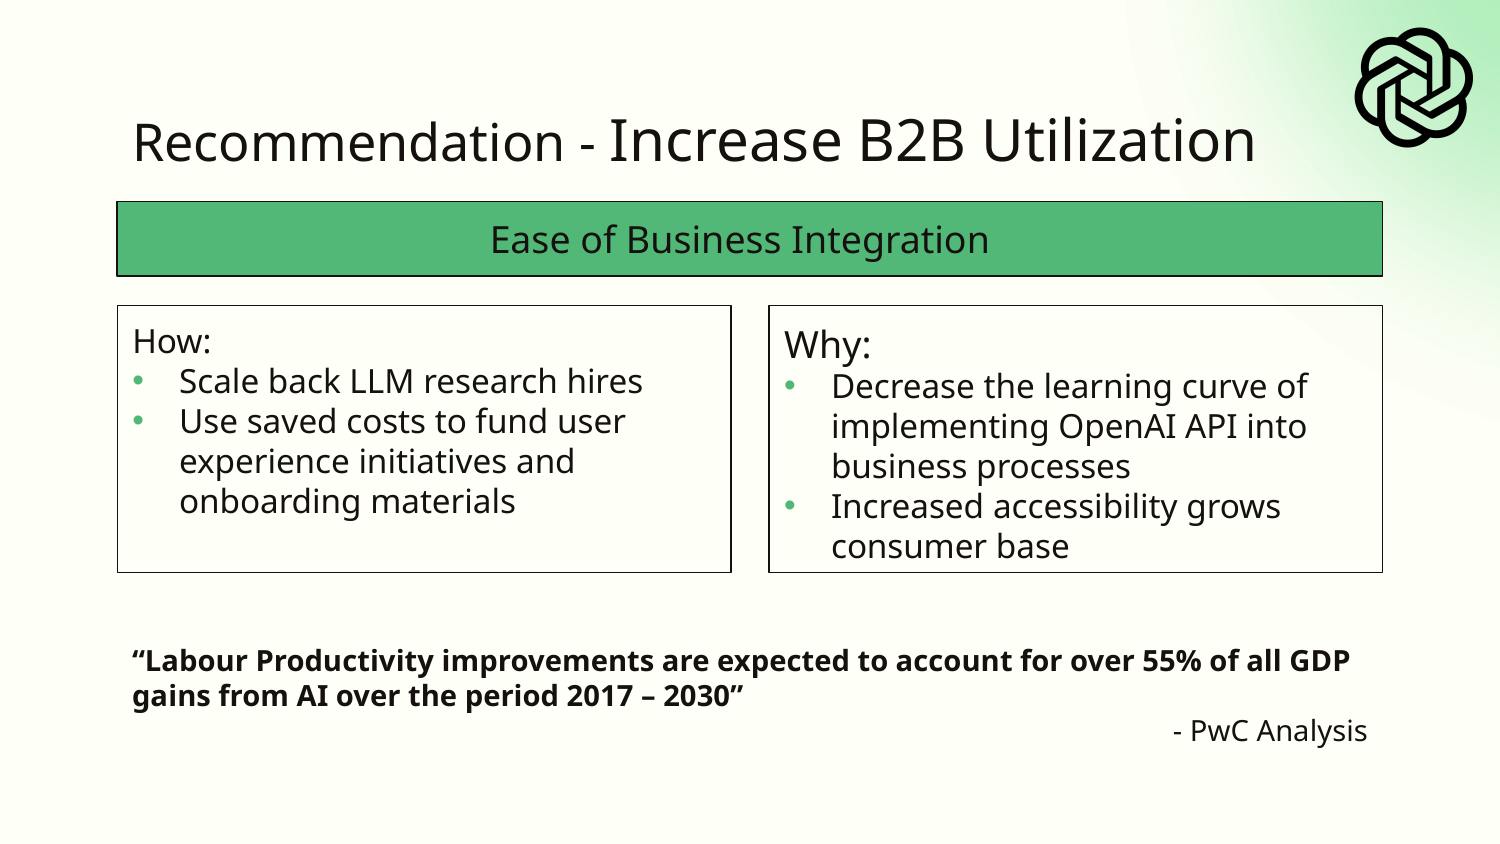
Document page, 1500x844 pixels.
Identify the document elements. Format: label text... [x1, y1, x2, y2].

picture [749, 0, 1500, 756]
title Recommendation - Increase B2B Utilization [117, 87, 1383, 178]
text_box Ease of Business Integration [117, 201, 1383, 277]
text_box How: Scale back LLM research hires Use saved costs to fund user experience initiatives and onboarding materials [117, 305, 731, 573]
text_box Why: Decrease the learning curve of implementing OpenAI API into business processes Increased accessibility grows consumer base [769, 305, 1383, 573]
text_box “Labour Productivity improvements are expected to account for over 55% of all GDP gains from AI over the period 2017 – 2030” - PwC Analysis [117, 634, 1383, 755]
